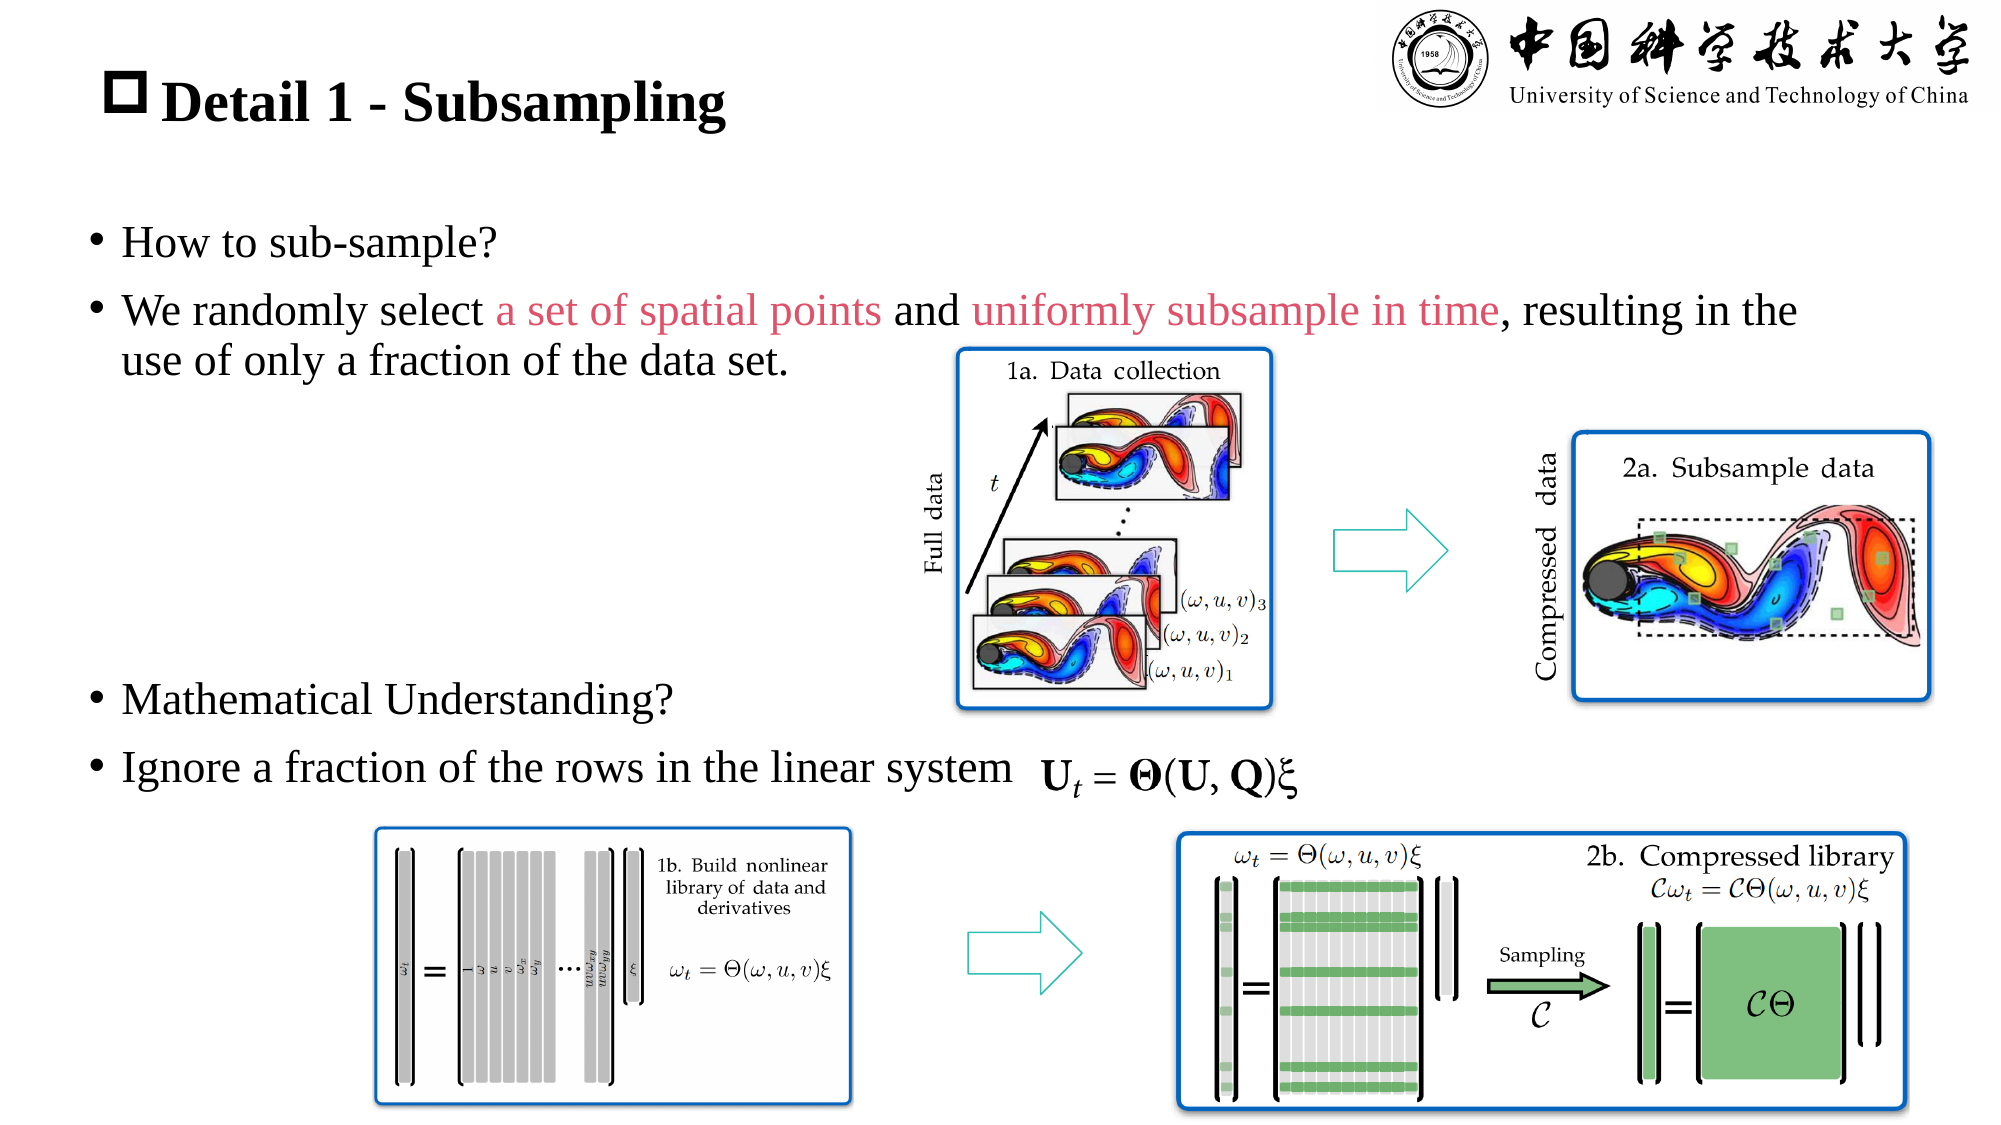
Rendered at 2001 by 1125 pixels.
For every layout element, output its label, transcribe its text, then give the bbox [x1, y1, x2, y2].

picture [1374, 0, 2000, 113]
picture [897, 336, 1279, 721]
list How to sub-sample? We randomly select a set of spatial points and uniformly subsample in time, resulting in the use of only a fraction of the data set. Mathematical Understanding? Ignore a fraction of the rows in the linear system [73, 209, 1863, 1014]
picture [1169, 825, 1910, 1125]
picture [1525, 414, 1935, 711]
text_box [968, 911, 1083, 995]
text_box [1333, 509, 1449, 593]
title Detail 1 - Subsampling [84, 32, 1517, 174]
picture [372, 824, 855, 1116]
picture [1037, 757, 1299, 804]
